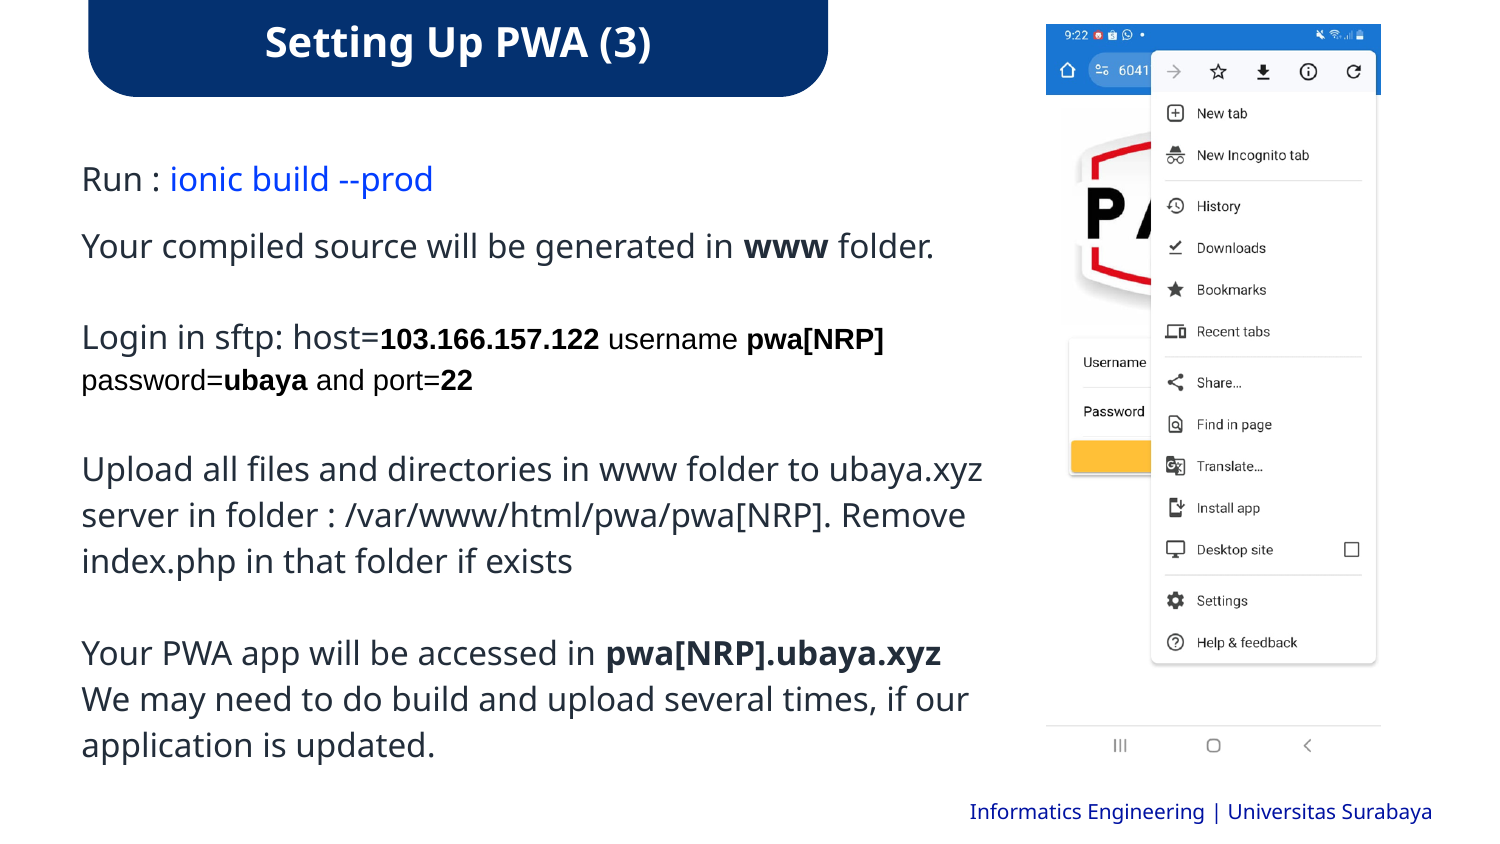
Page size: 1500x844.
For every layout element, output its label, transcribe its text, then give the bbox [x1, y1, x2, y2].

picture [1046, 24, 1382, 767]
text_box Setting Up PWA (3) [88, 0, 829, 97]
text_box Run : ionic build --prod Your compiled source will be generated in www folder. Login in sftp: host=103.166.157.122 username pwa[NRP] password=ubaya and port=22 Upload all files and directories in www folder to ubaya.xyz server in folder : /var/www/html/pwa/pwa[NRP]. Remove index.php in that folder if exists Your PWA app will be accessed in pwa[NRP].ubaya.xyz We may need to do build and upload several times, if our application is updated. [81, 150, 1022, 764]
text_box Informatics Engineering | Universitas Surabaya [953, 791, 1448, 828]
